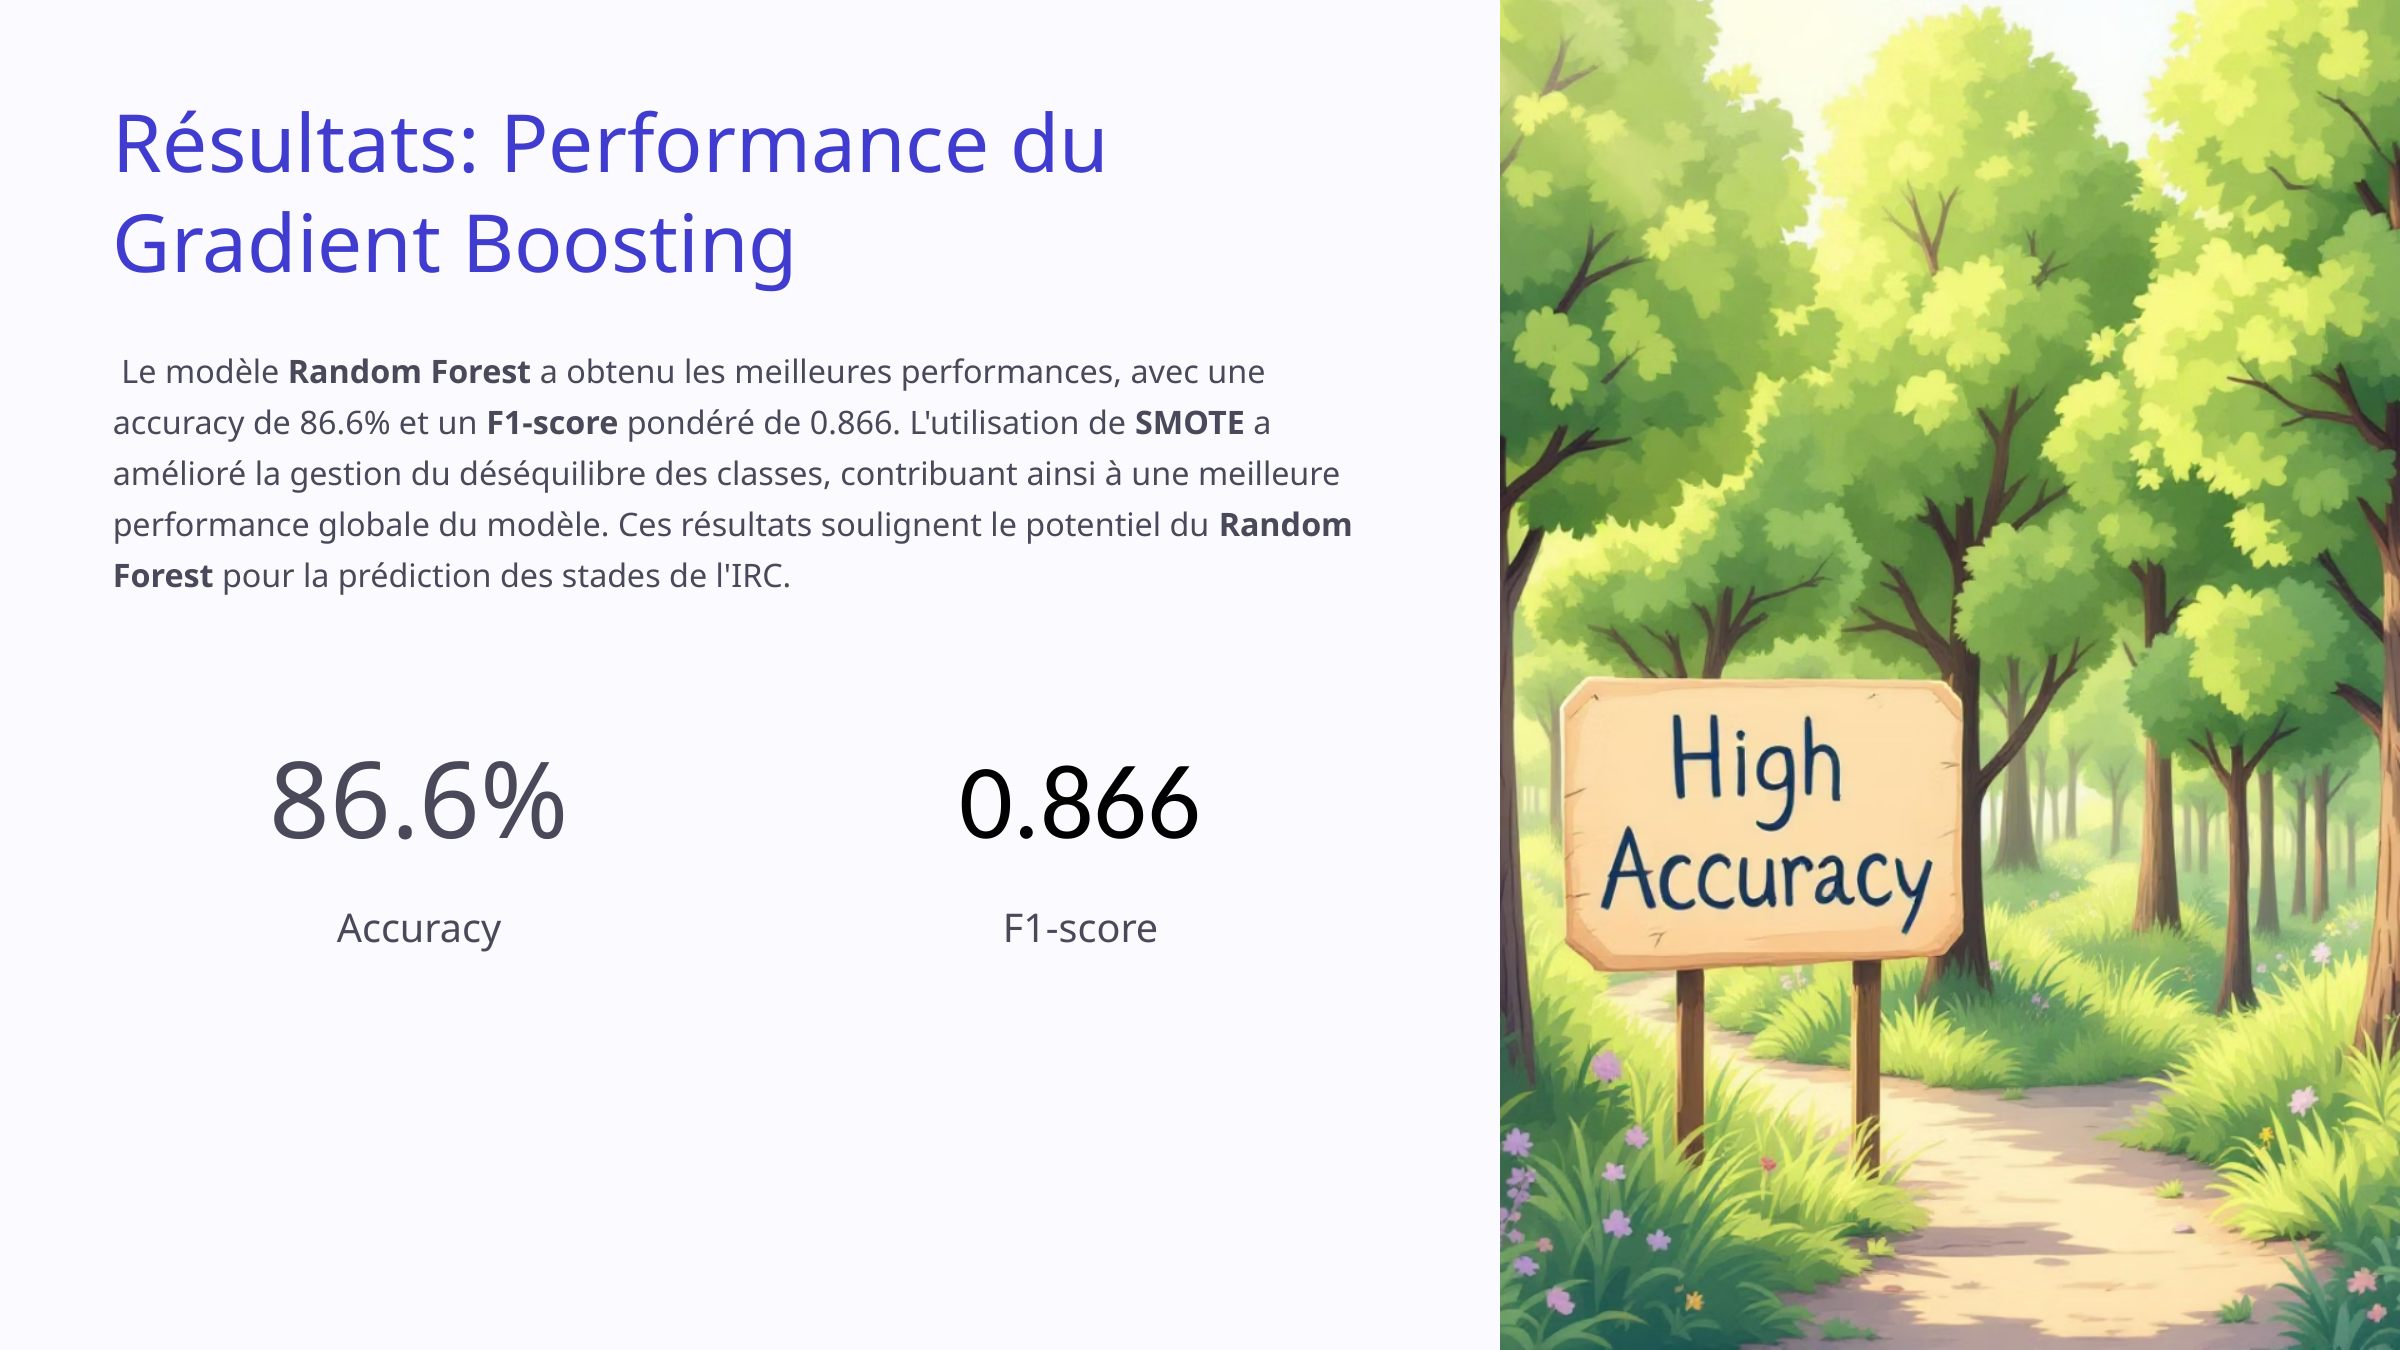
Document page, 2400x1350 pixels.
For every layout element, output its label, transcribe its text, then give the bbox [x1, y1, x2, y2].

text_box 0.866 [774, 753, 1387, 860]
picture [1499, 0, 2400, 1350]
text_box Résultats: Performance du Gradient Boosting [112, 88, 1387, 291]
text_box Le modèle Random Forest a obtenu les meilleures performances, avec une accuracy de 86.6% et un F1-score pondéré de 0.866. L'utilisation de SMOTE a amélioré la gestion du déséquilibre des classes, contribuant ainsi à une meilleure performance globale du modèle. Ces résultats soulignent le potentiel du Random Forest pour la prédiction des stades de l'IRC. [112, 339, 1387, 701]
text_box Accuracy [217, 900, 622, 951]
text_box 86.6% [112, 753, 726, 860]
text_box F1-score [878, 900, 1283, 951]
